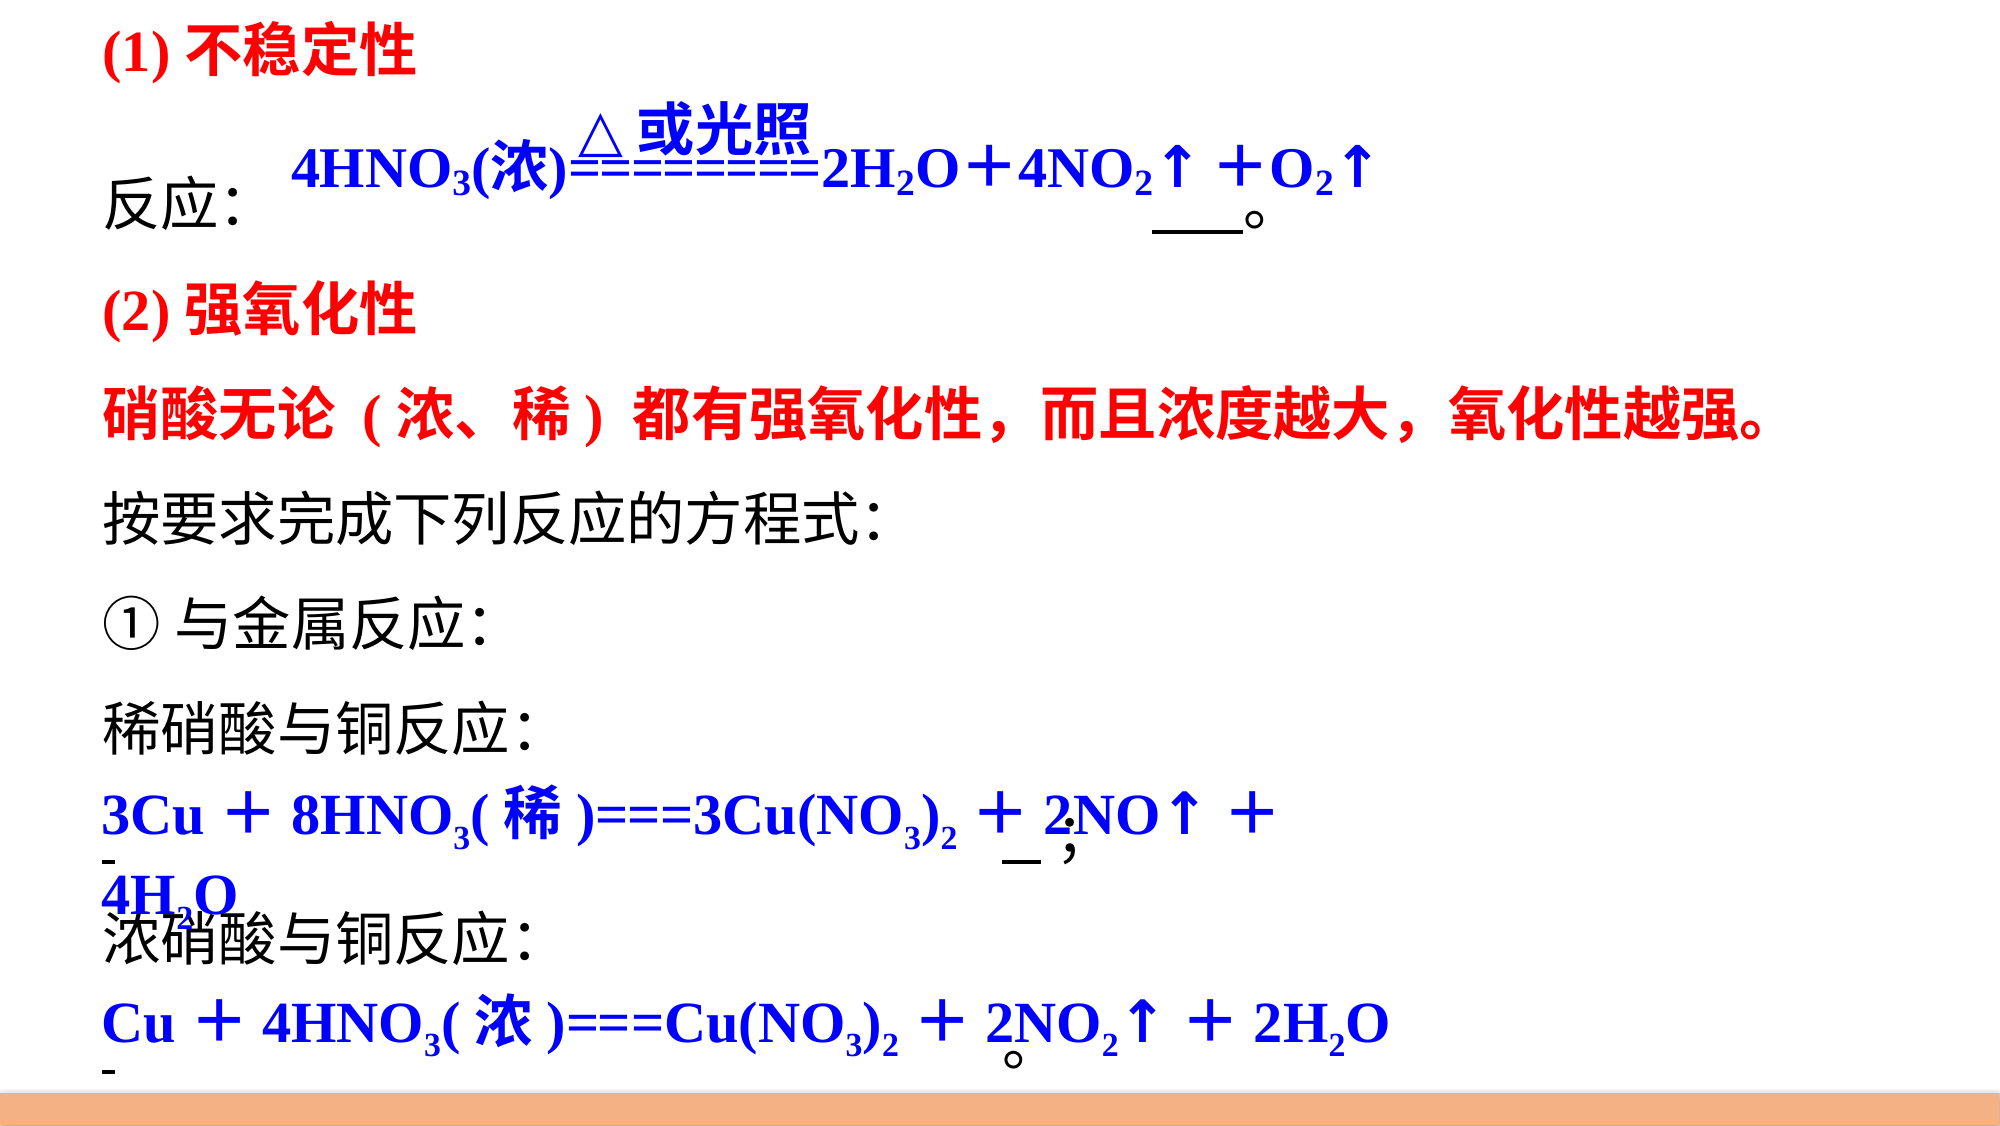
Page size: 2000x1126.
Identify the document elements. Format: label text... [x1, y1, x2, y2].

text_box [0, 1092, 2000, 1126]
text_box 3Cu＋8HNO3(稀)===3Cu(NO3)2＋2NO↑＋4H2O [86, 769, 1402, 944]
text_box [290, 85, 1433, 244]
text_box (1)不稳定性 反应： 。 (2)强氧化性 硝酸无论 (浓、稀) 都有强氧化性，而且浓度越大，氧化性越强。 按要求完成下列反应的方程式： ①与金属反应： 稀硝酸与铜反应： ； 浓硝酸与铜反应： 。 [87, 0, 1912, 1085]
text_box Cu＋4HNO3(浓)===Cu(NO3)2＋2NO2↑＋2H2O [86, 976, 1551, 1071]
